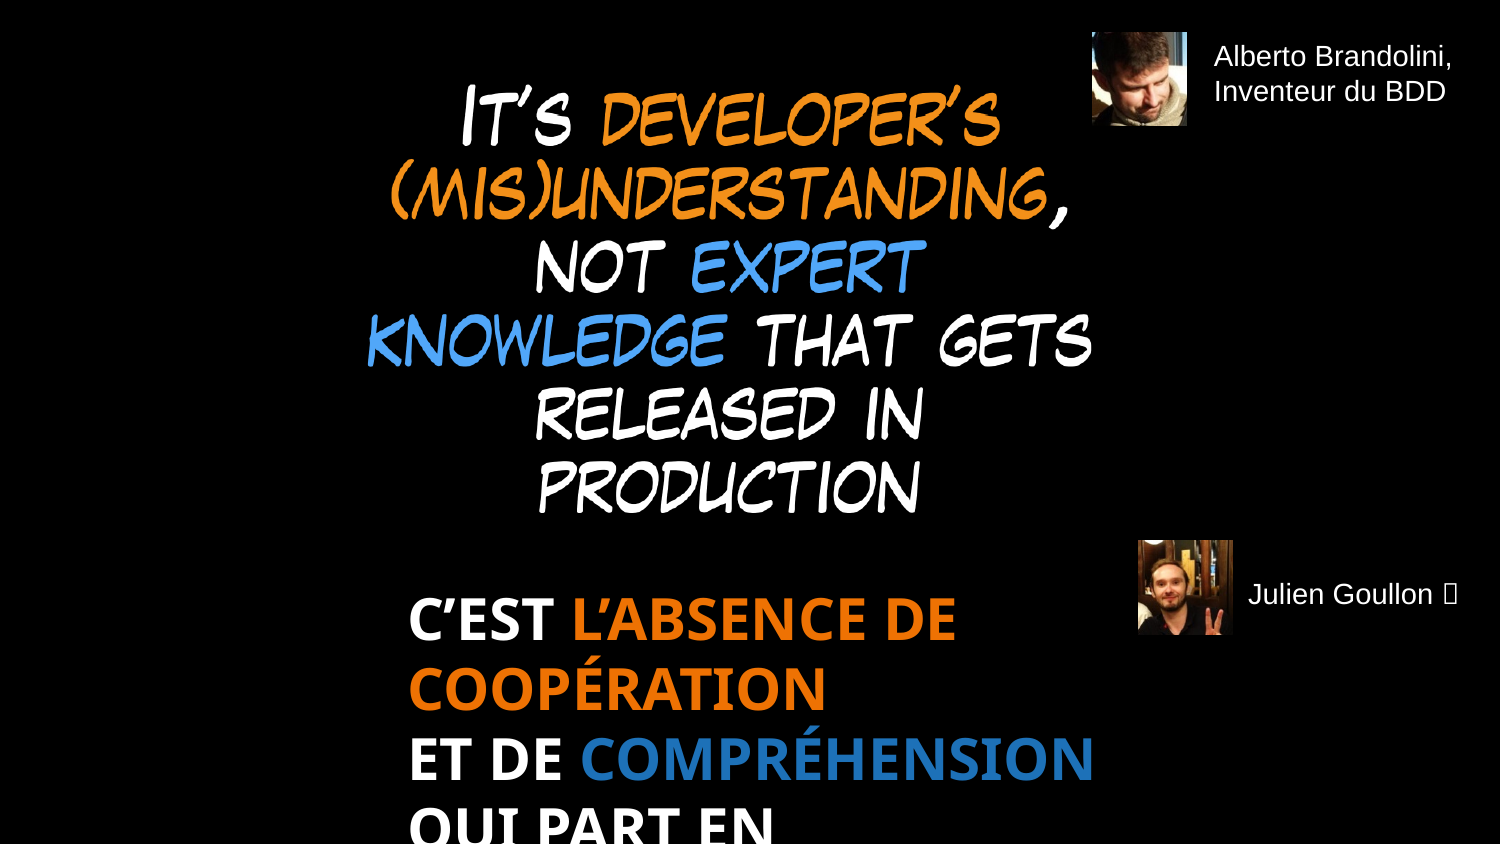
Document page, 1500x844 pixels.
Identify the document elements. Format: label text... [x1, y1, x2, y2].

text_box C’EST L’ABSENCE DE COOPÉRATION ET DE COMPRÉHENSION QUI PART EN PRODUCTION [407, 589, 1187, 819]
text_box Julien Goullon  [1248, 575, 1500, 635]
text_box Alberto Brandolini, Inventeur du BDD [1214, 37, 1500, 121]
picture [324, 5, 1233, 635]
